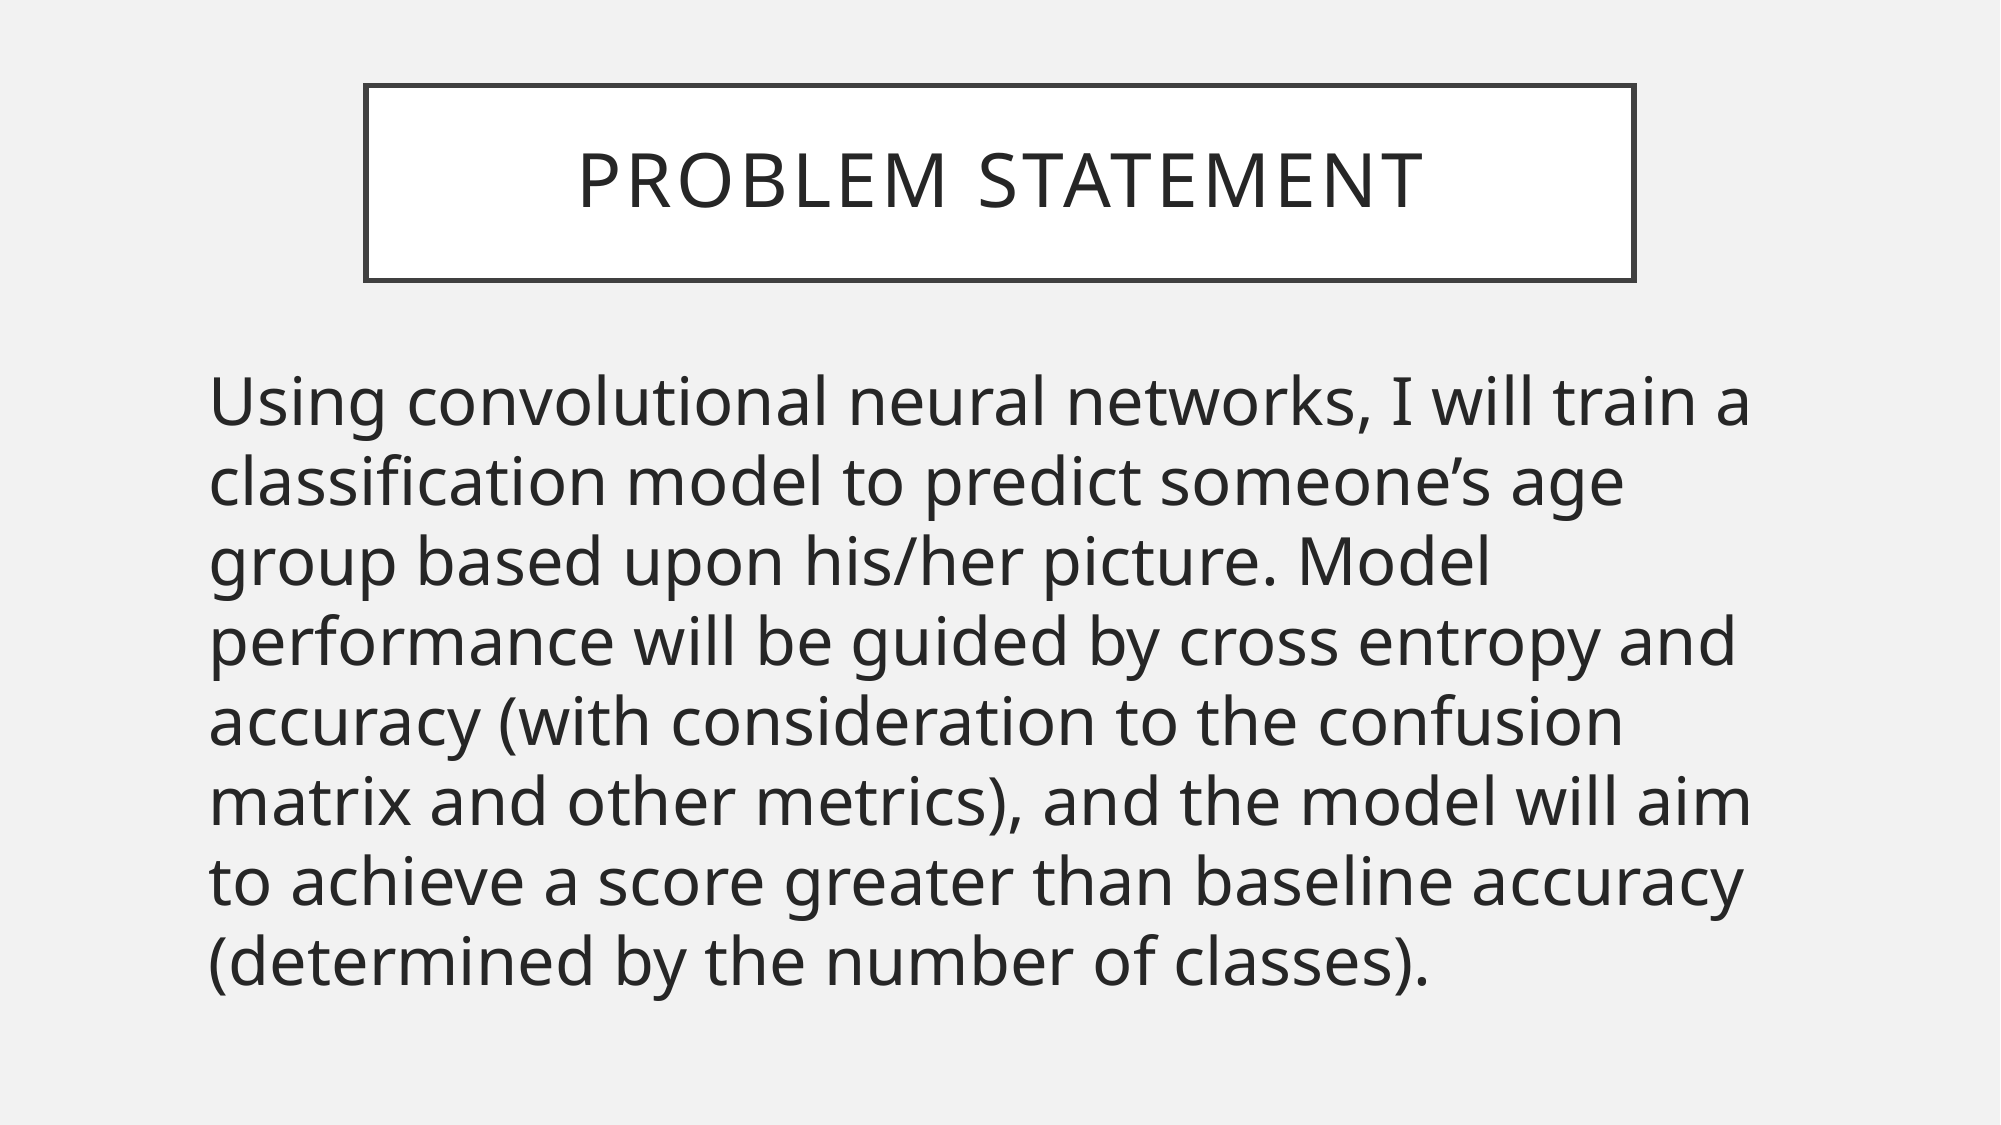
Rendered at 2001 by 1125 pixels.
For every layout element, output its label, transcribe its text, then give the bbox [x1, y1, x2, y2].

title Problem Statement [363, 83, 1637, 283]
list Using convolutional neural networks, I will train a classification model to predict someone’s age group based upon his/her picture. Model performance will be guided by cross entropy and accuracy (with consideration to the confusion matrix and other metrics), and the model will aim to achieve a score greater than baseline accuracy (determined by the number of classes). [193, 350, 1807, 1067]
